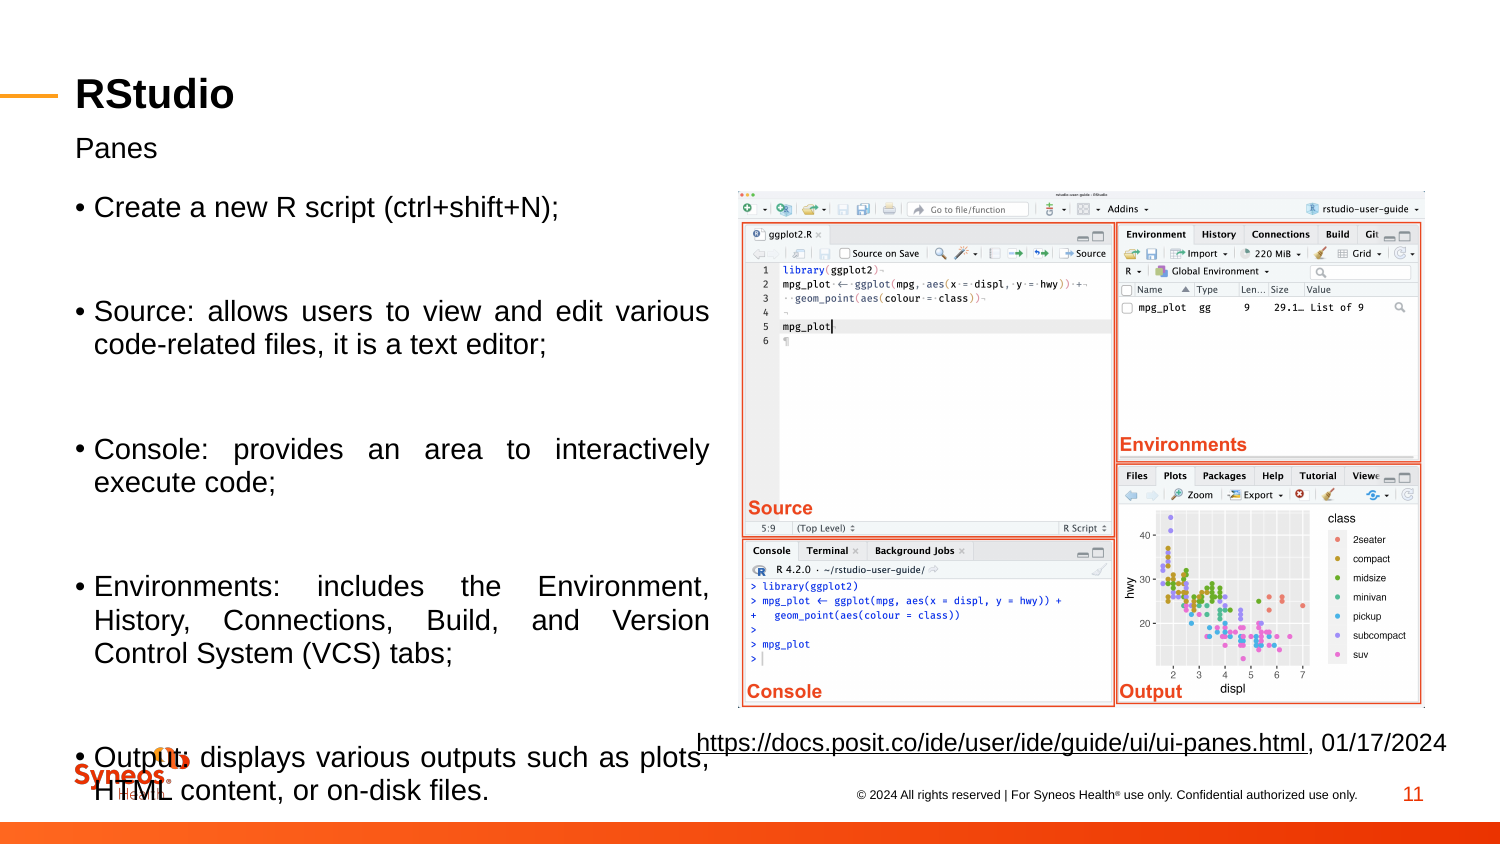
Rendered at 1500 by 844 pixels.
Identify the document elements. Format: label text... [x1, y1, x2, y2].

list Panes [75, 124, 1425, 163]
title RStudio [75, 58, 1425, 118]
picture [738, 191, 1425, 708]
text_box https://docs.posit.co/ide/user/ide/guide/ui/ui-panes.html, 01/17/2024 [681, 719, 1482, 764]
list Create a new R script (ctrl+shift+N); Source: allows users to view and edit various code-related files, it is a text editor; Console: provides an area to interactively execute code; Environments: includes the Environment, History, Connections, Build, and Version Control System (VCS) tabs; Output: displays various outputs such as plots, HTML content, or on-disk files. [75, 191, 711, 710]
picture [70, 743, 194, 804]
